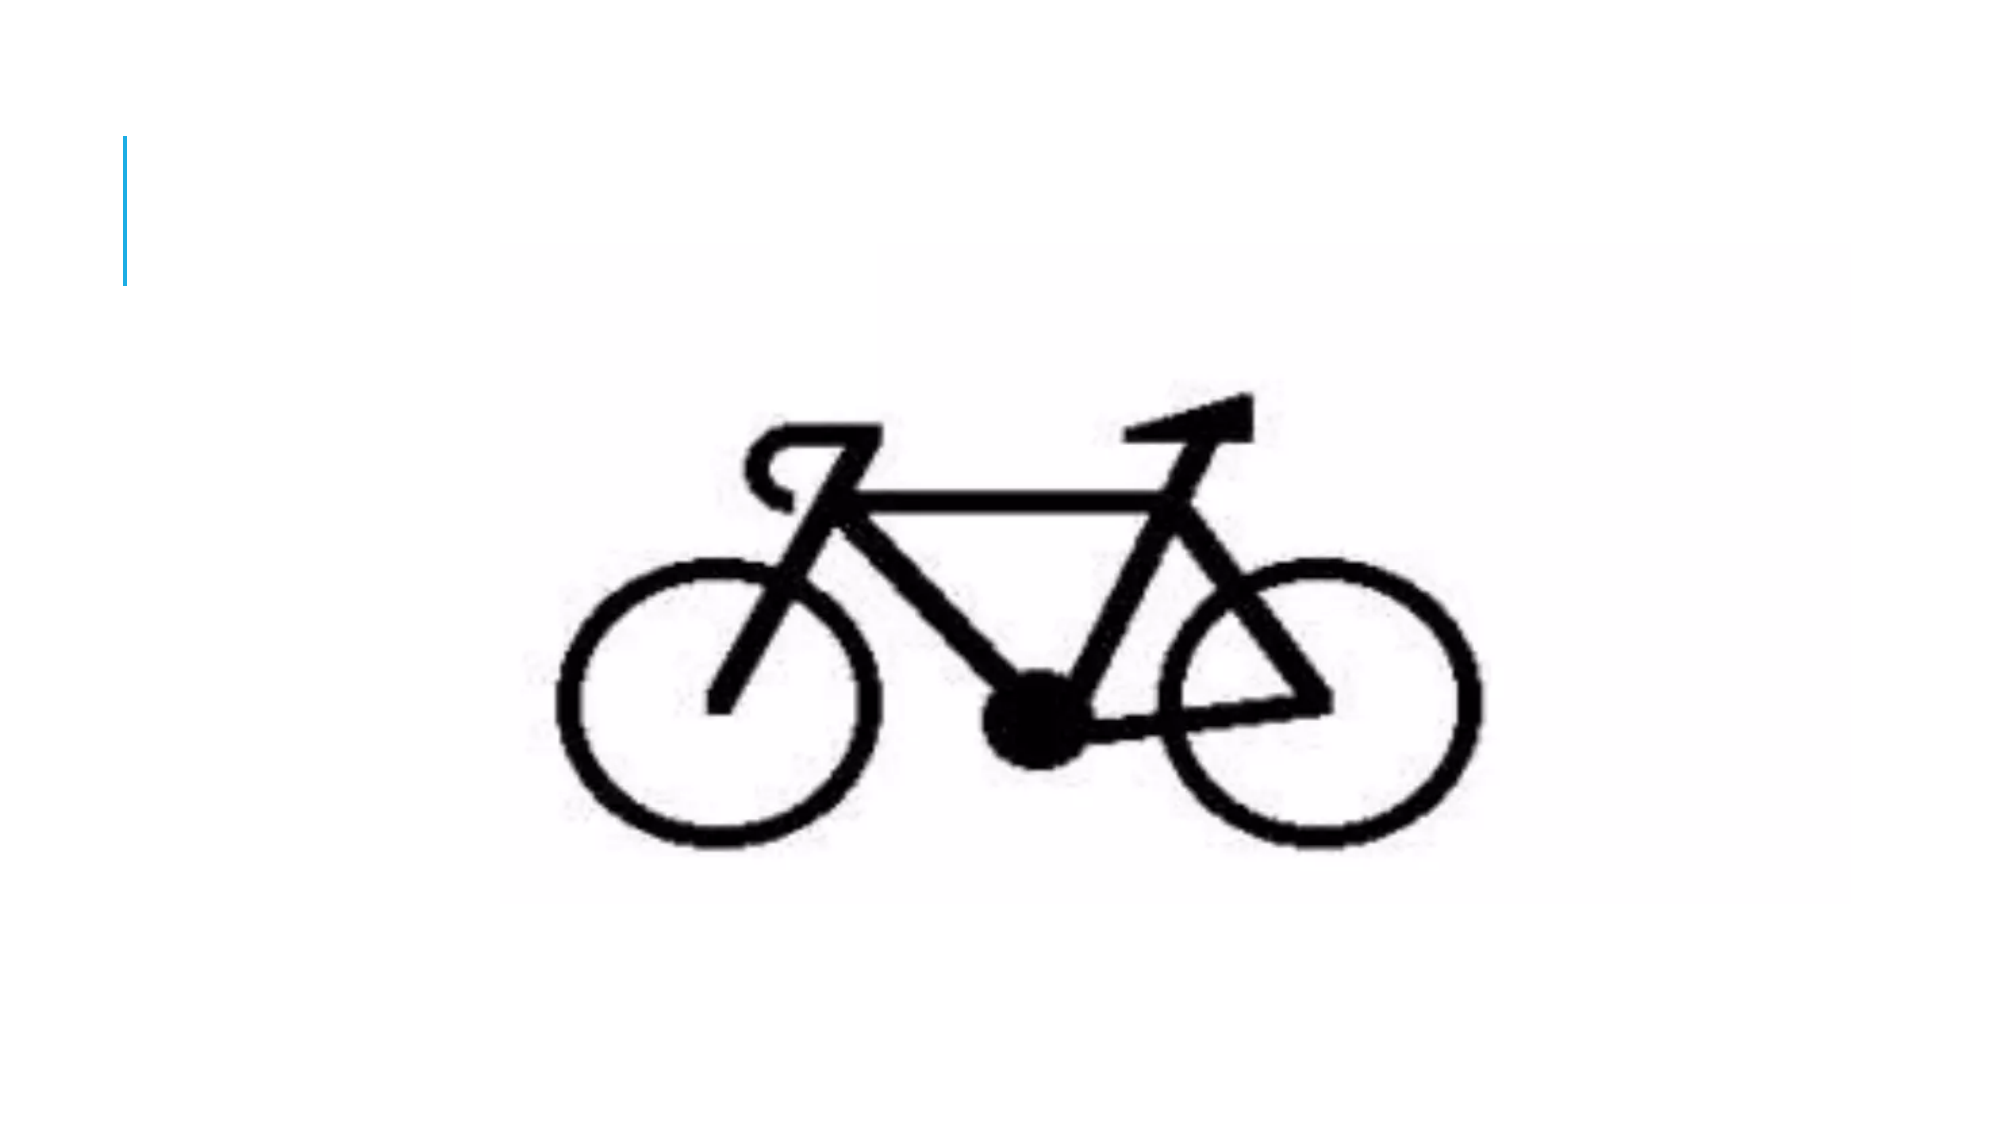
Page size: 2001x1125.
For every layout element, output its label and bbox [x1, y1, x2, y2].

list [499, 242, 1851, 904]
